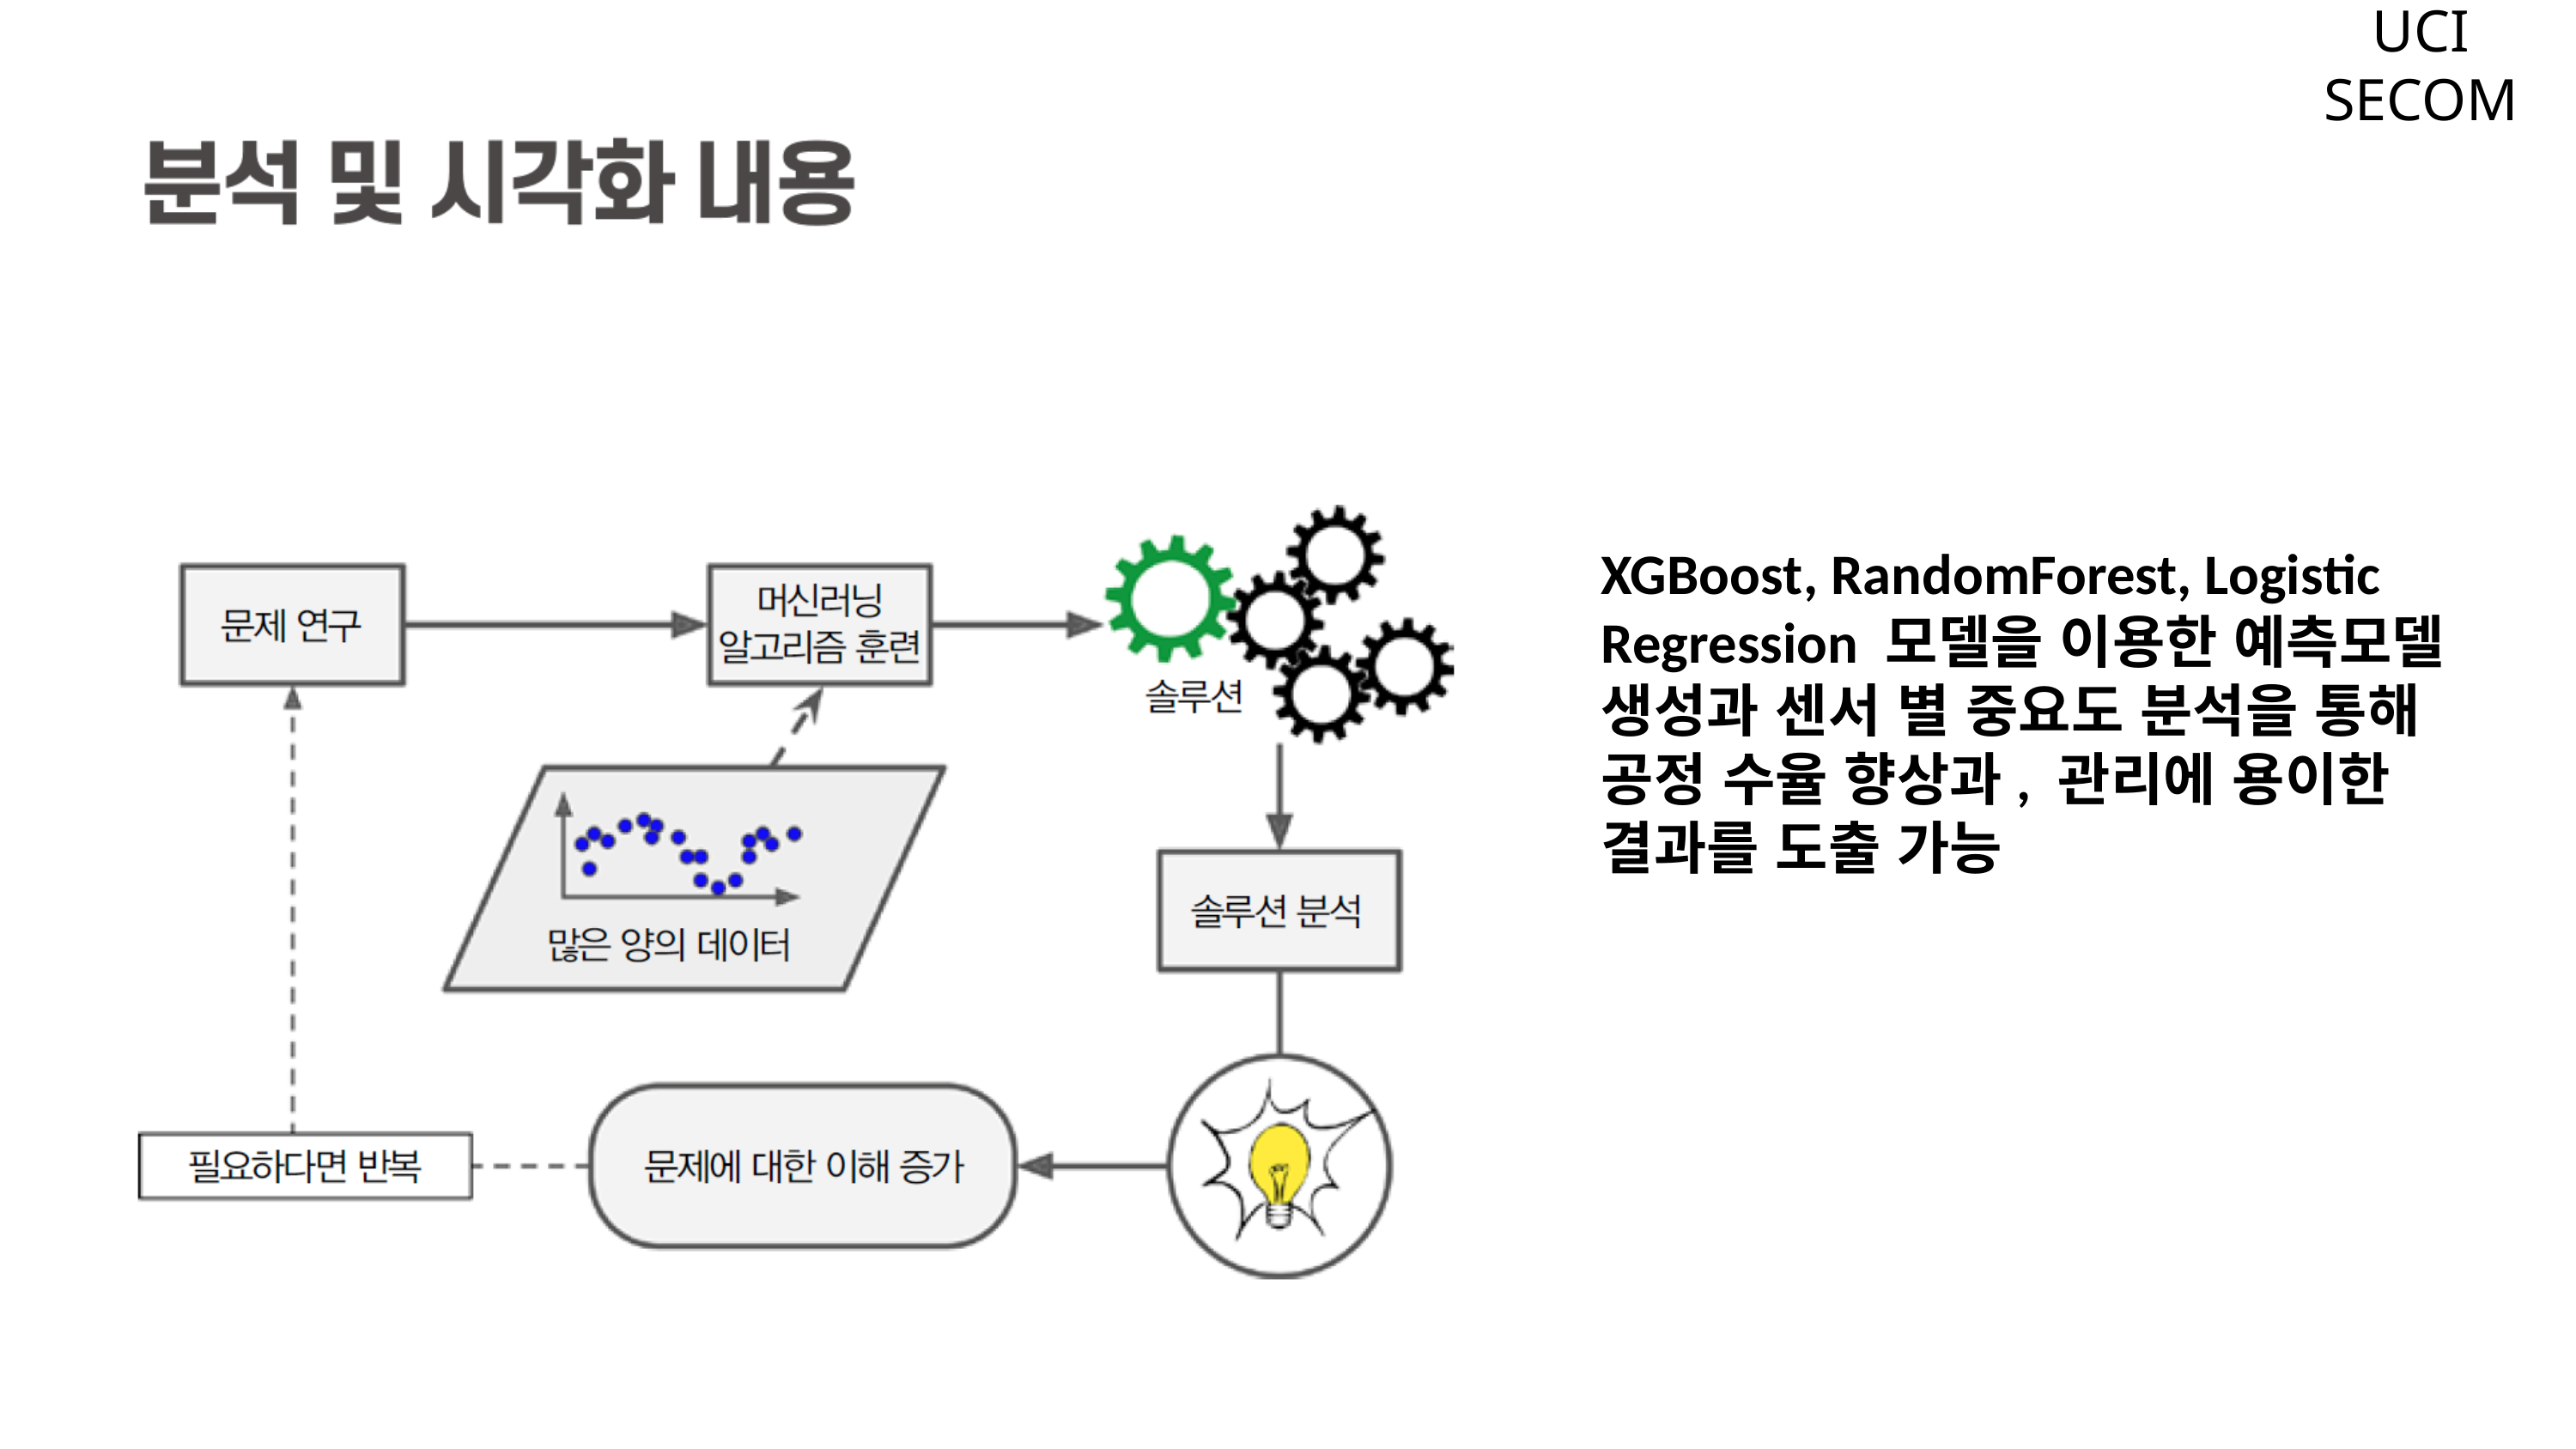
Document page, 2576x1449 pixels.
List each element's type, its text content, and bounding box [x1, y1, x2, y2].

text_box UCI SECOM [2281, 0, 2561, 139]
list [126, 482, 1465, 1288]
text_box XGBoost, RandomForest, Logistic Regression 모델을 이용한 예측모델 생성과 센서 별 중요도 분석을 통해 공정 수율 향상과, 관리에 용이한 결과를 도출 가능 [1588, 530, 2512, 888]
picture [126, 126, 868, 246]
